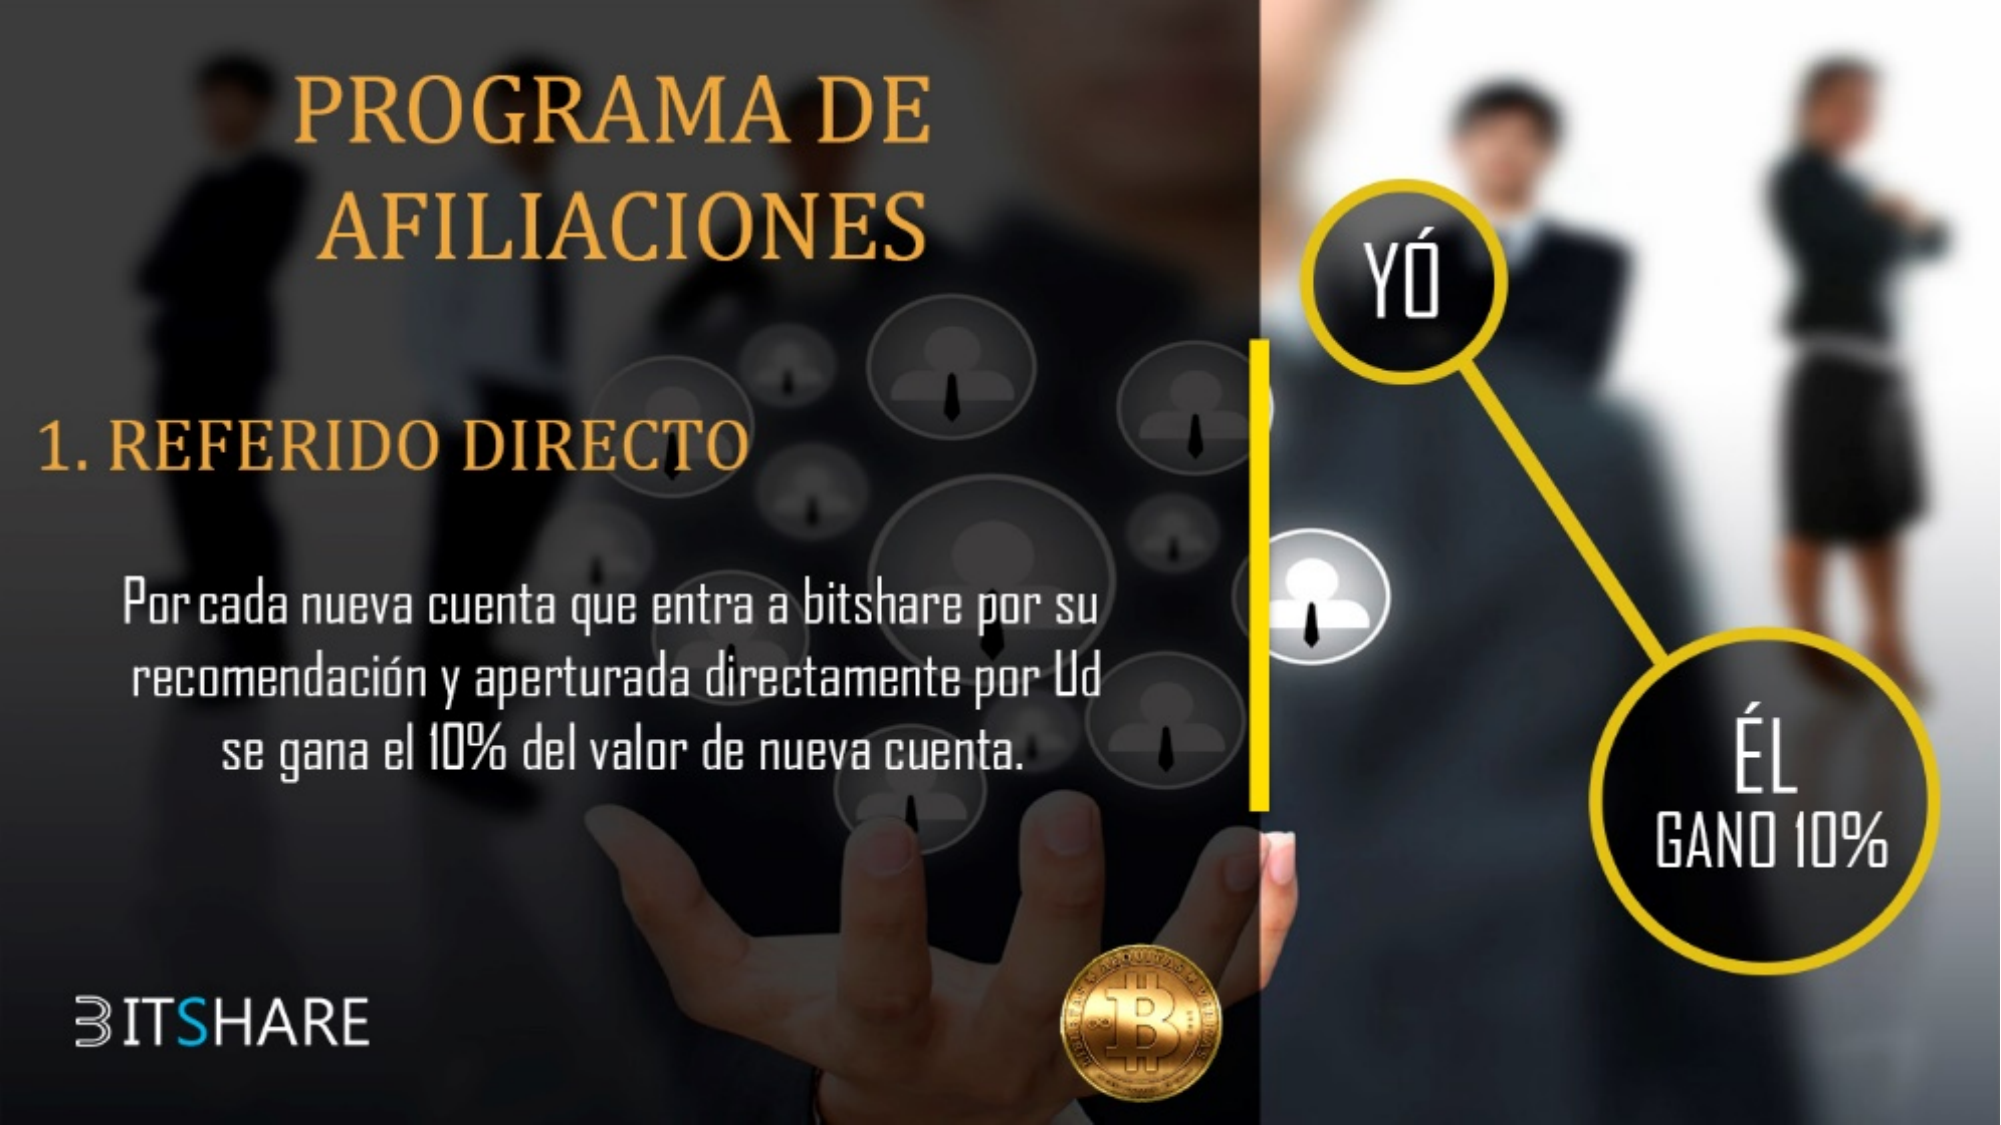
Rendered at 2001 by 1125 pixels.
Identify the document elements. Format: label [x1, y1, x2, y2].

list [0, 0, 2000, 1125]
